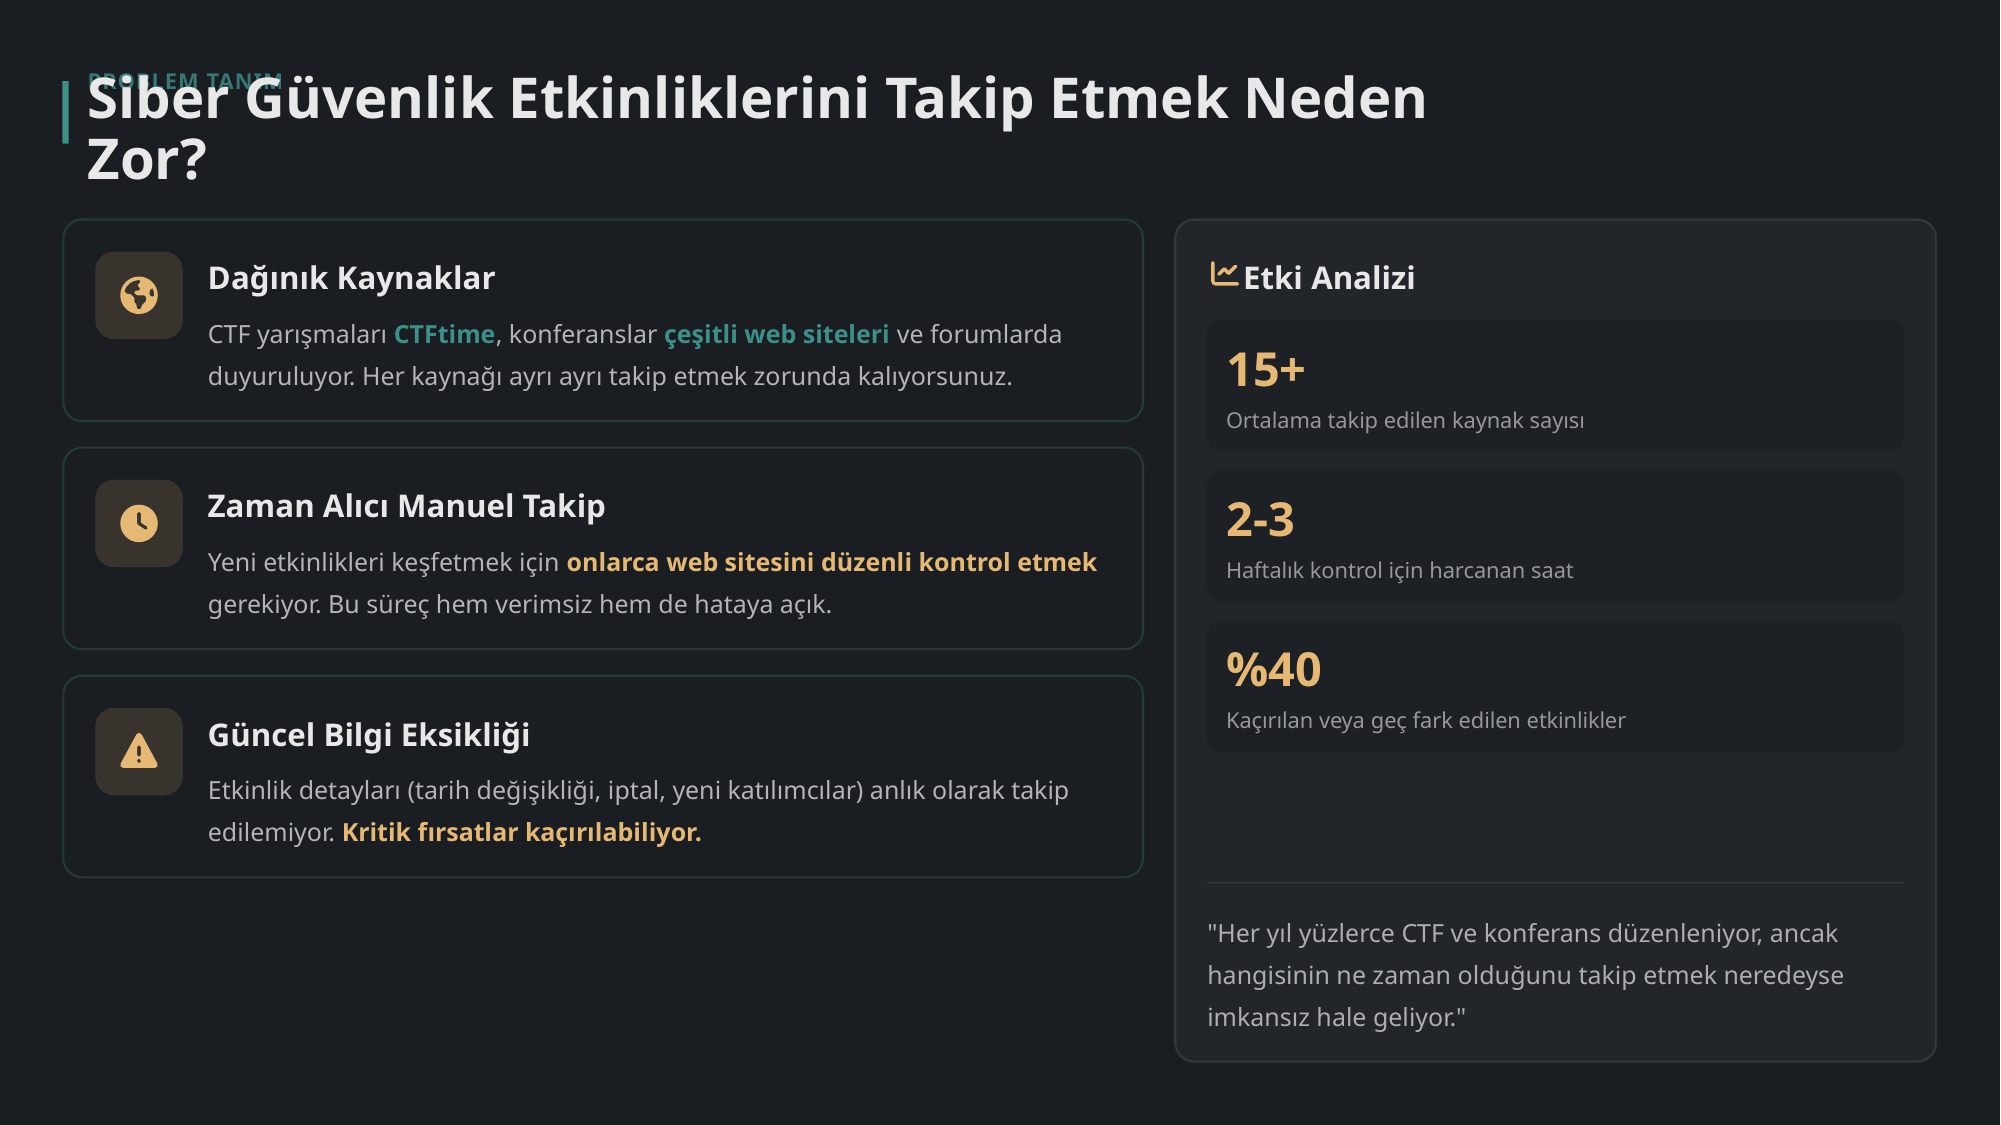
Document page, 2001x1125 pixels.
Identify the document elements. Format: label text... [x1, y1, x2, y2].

text_box [1175, 219, 1937, 1062]
text_box Yeni etkinlikleri keşfetmek için onlarca web sitesini düzenli kontrol etmek gerekiyor. Bu süreç hem verimsiz hem de hataya açık. [207, 535, 1124, 618]
text_box 2-3 [1225, 489, 1909, 546]
text_box "Her yıl yüzlerce CTF ve konferans düzenleniyor, ancak hangisinin ne zaman olduğunu takip etmek neredeyse imkansız hale geliyor." [1207, 907, 1917, 1030]
text_box Siber Güvenlik Etkinliklerini Takip Etmek Neden Zor? [87, 99, 1529, 163]
text_box [95, 707, 183, 796]
text_box [120, 732, 158, 768]
text_box Etki Analizi [1243, 251, 1920, 296]
text_box [120, 504, 158, 543]
text_box Kaçırılan veya geç fark edilen etkinlikler [1226, 701, 1897, 733]
text_box [1207, 620, 1905, 752]
text_box Zaman Alıcı Manuel Takip [207, 479, 1127, 524]
text_box [120, 276, 158, 315]
text_box [95, 479, 183, 568]
text_box Dağınık Kaynaklar [207, 251, 1127, 296]
text_box Ortalama takip edilen kaynak sayısı [1226, 401, 1897, 433]
text_box Etkinlik detayları (tarih değişikliği, iptal, yeni katılımcılar) anlık olarak takip edilemiyor. Kritik fırsatlar kaçırılabiliyor. [207, 763, 1124, 846]
text_box [63, 675, 1144, 878]
text_box [1211, 261, 1240, 286]
text_box [63, 219, 1144, 422]
text_box 15+ [1225, 339, 1909, 396]
text_box Güncel Bilgi Eksikliği [207, 707, 1127, 752]
text_box [95, 251, 183, 340]
text_box PROBLEM TANIMI [87, 62, 1511, 94]
text_box [1207, 320, 1905, 452]
text_box [1207, 470, 1905, 602]
text_box [63, 447, 1144, 650]
text_box [62, 81, 69, 144]
text_box %40 [1225, 639, 1909, 696]
text_box CTF yarışmaları CTFtime, konferanslar çeşitli web siteleri ve forumlarda duyuruluyor. Her kaynağı ayrı ayrı takip etmek zorunda kalıyorsunuz. [207, 307, 1124, 389]
text_box Haftalık kontrol için harcanan saat [1226, 551, 1897, 583]
